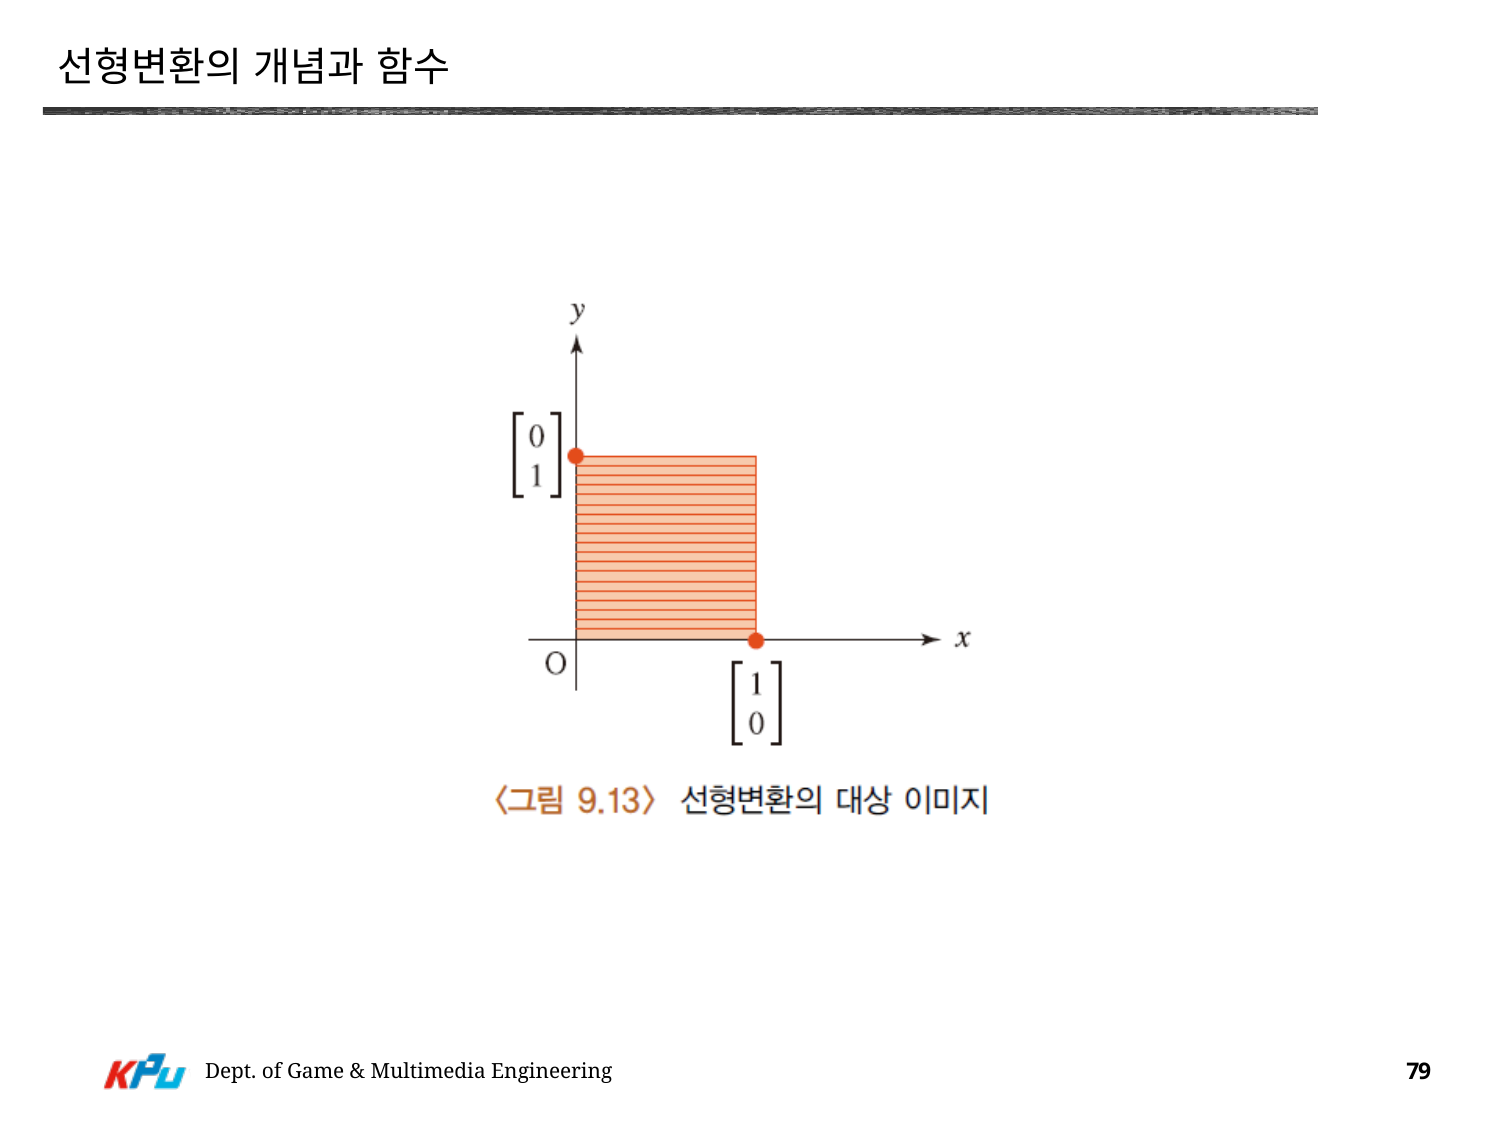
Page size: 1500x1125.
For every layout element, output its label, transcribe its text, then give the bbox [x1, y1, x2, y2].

picture [438, 290, 1062, 835]
title 선형변환의 개념과 함수 [42, 39, 1458, 98]
footer Dept. of Game & Multimedia Engineering [190, 1042, 879, 1103]
slide_number 79 [1379, 1042, 1459, 1103]
picture [92, 1030, 191, 1120]
